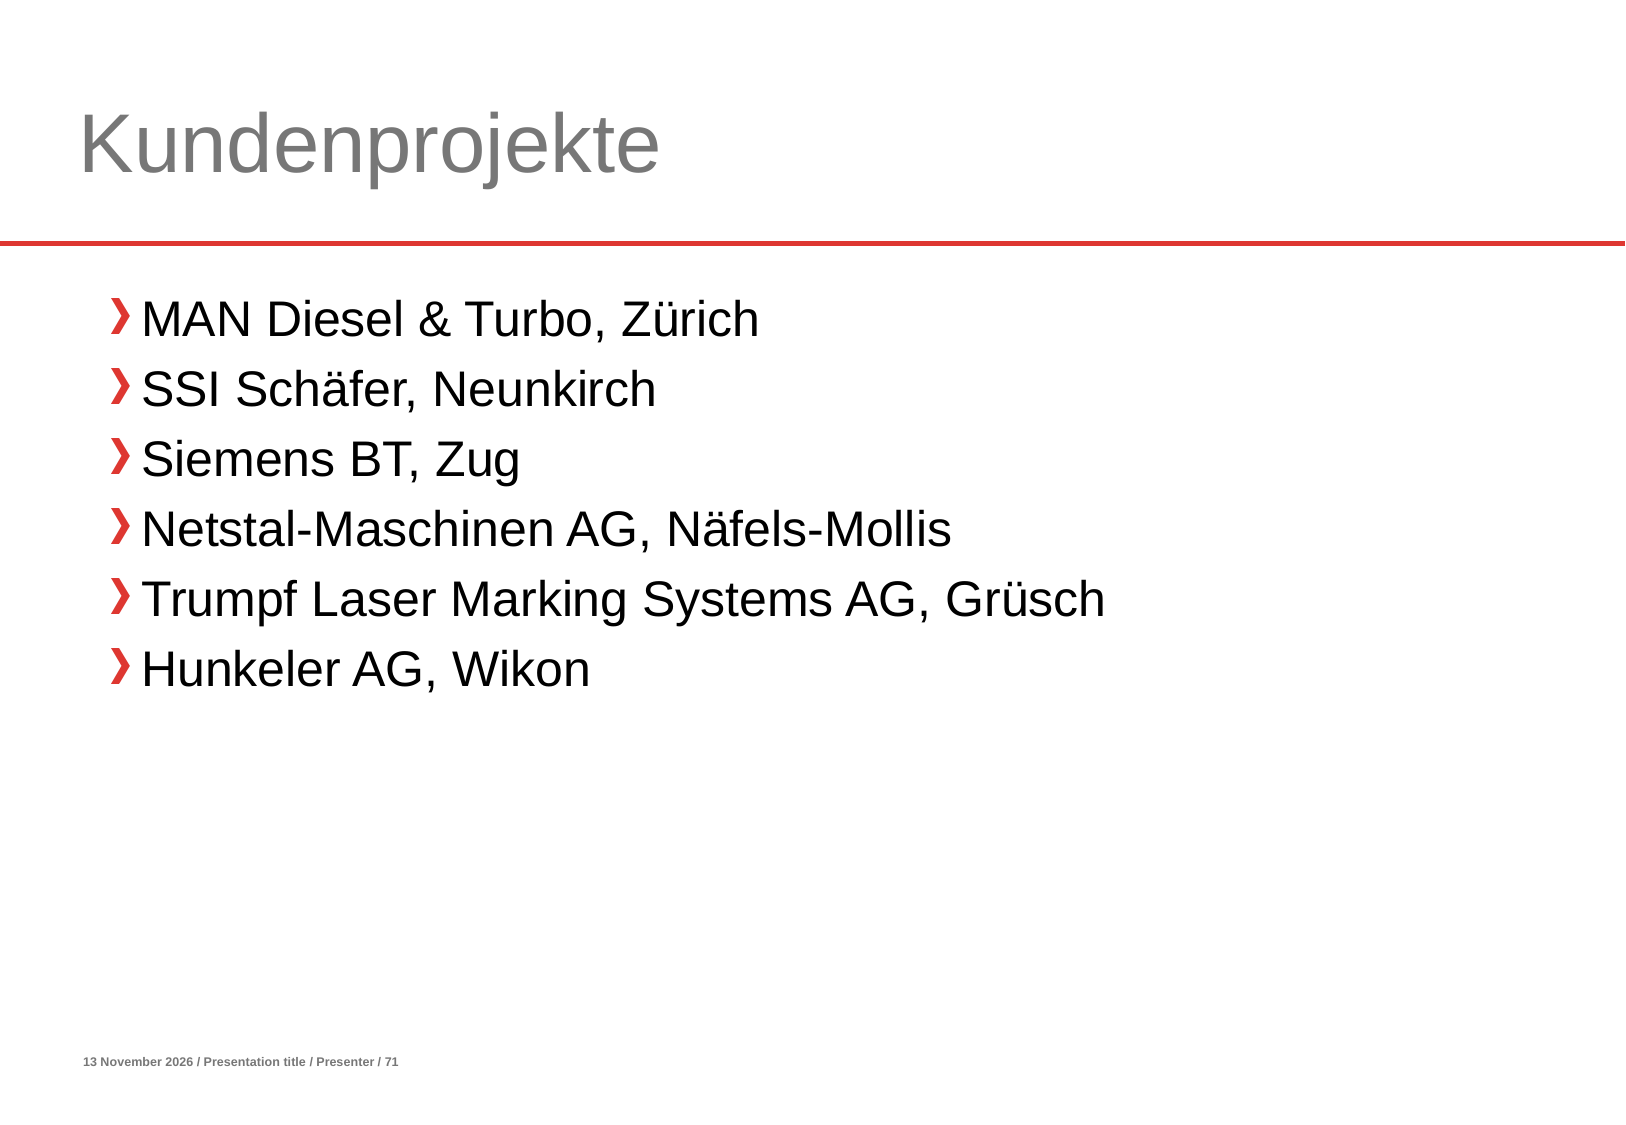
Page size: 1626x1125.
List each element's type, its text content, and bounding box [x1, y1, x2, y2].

picture [111, 298, 130, 334]
picture [111, 438, 130, 474]
list MAN Diesel & Turbo, Zürich SSI Schäfer, Neunkirch Siemens BT, Zug Netstal-Maschinen AG, Näfels-Mollis Trumpf Laser Marking Systems AG, Grüsch Hunkeler AG, Wikon [66, 278, 1542, 988]
picture [111, 368, 130, 404]
picture [111, 648, 130, 684]
picture [111, 578, 130, 614]
picture [111, 508, 130, 544]
title Kundenprojekte [63, 45, 1269, 197]
